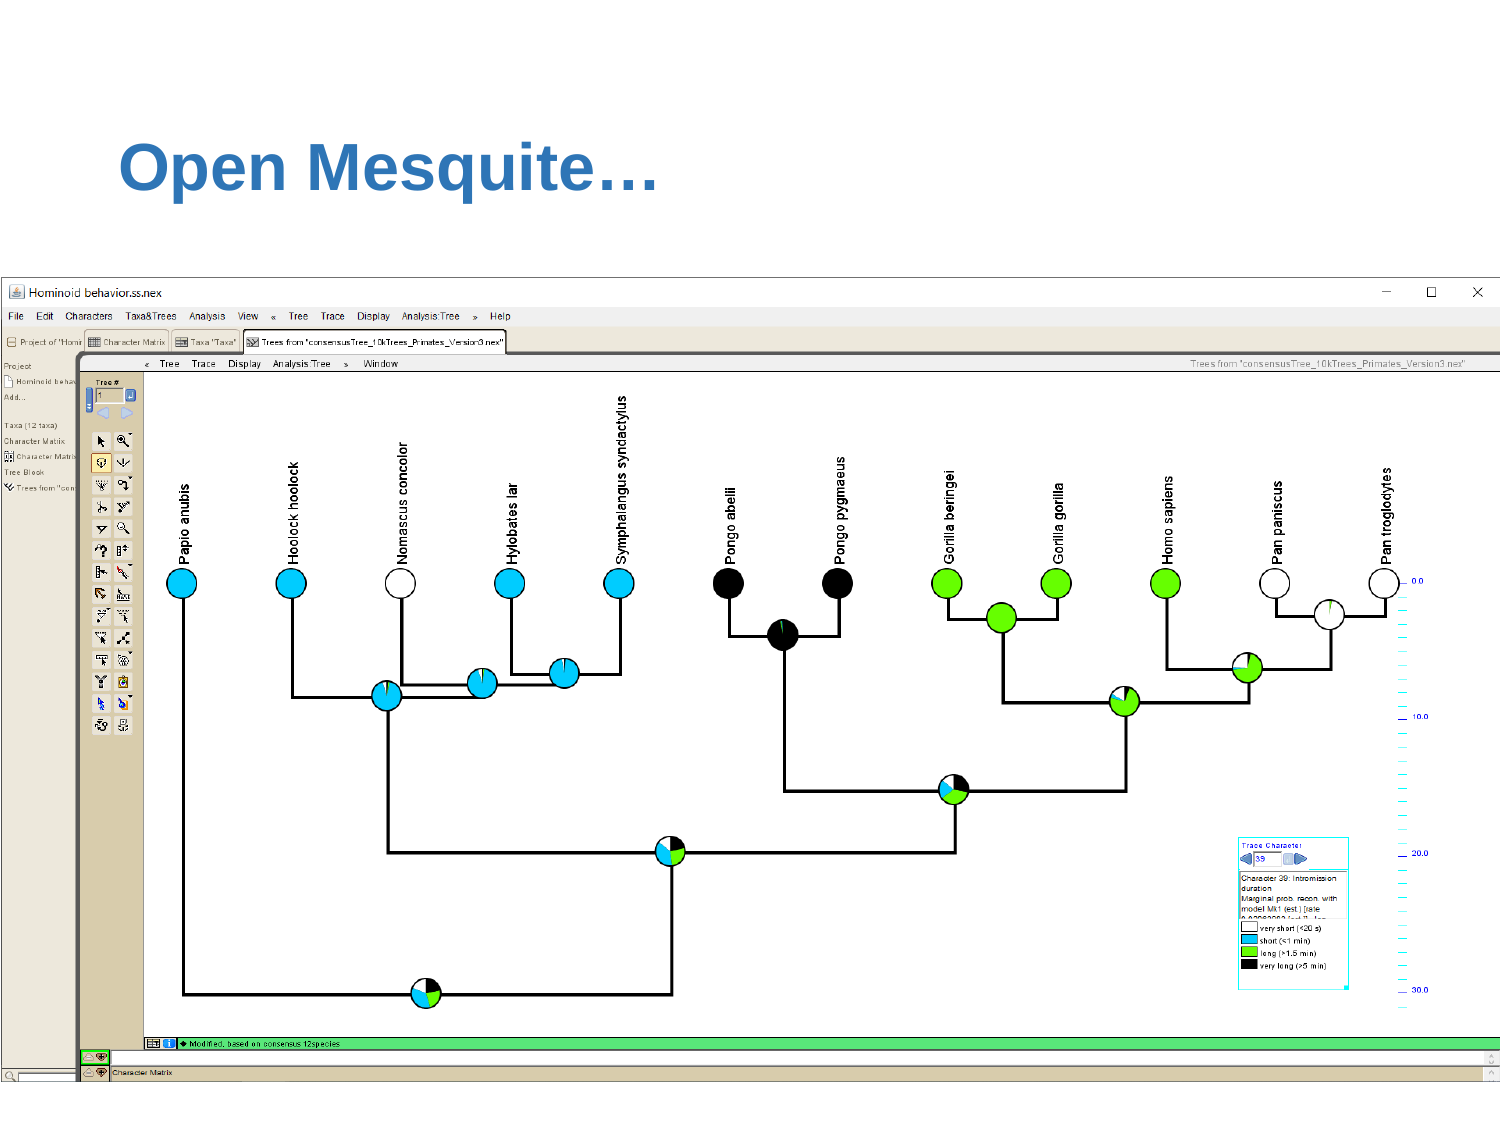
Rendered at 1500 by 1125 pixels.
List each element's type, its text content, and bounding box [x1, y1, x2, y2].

title Open Mesquite… [103, 59, 1397, 277]
picture [1, 277, 1500, 1082]
